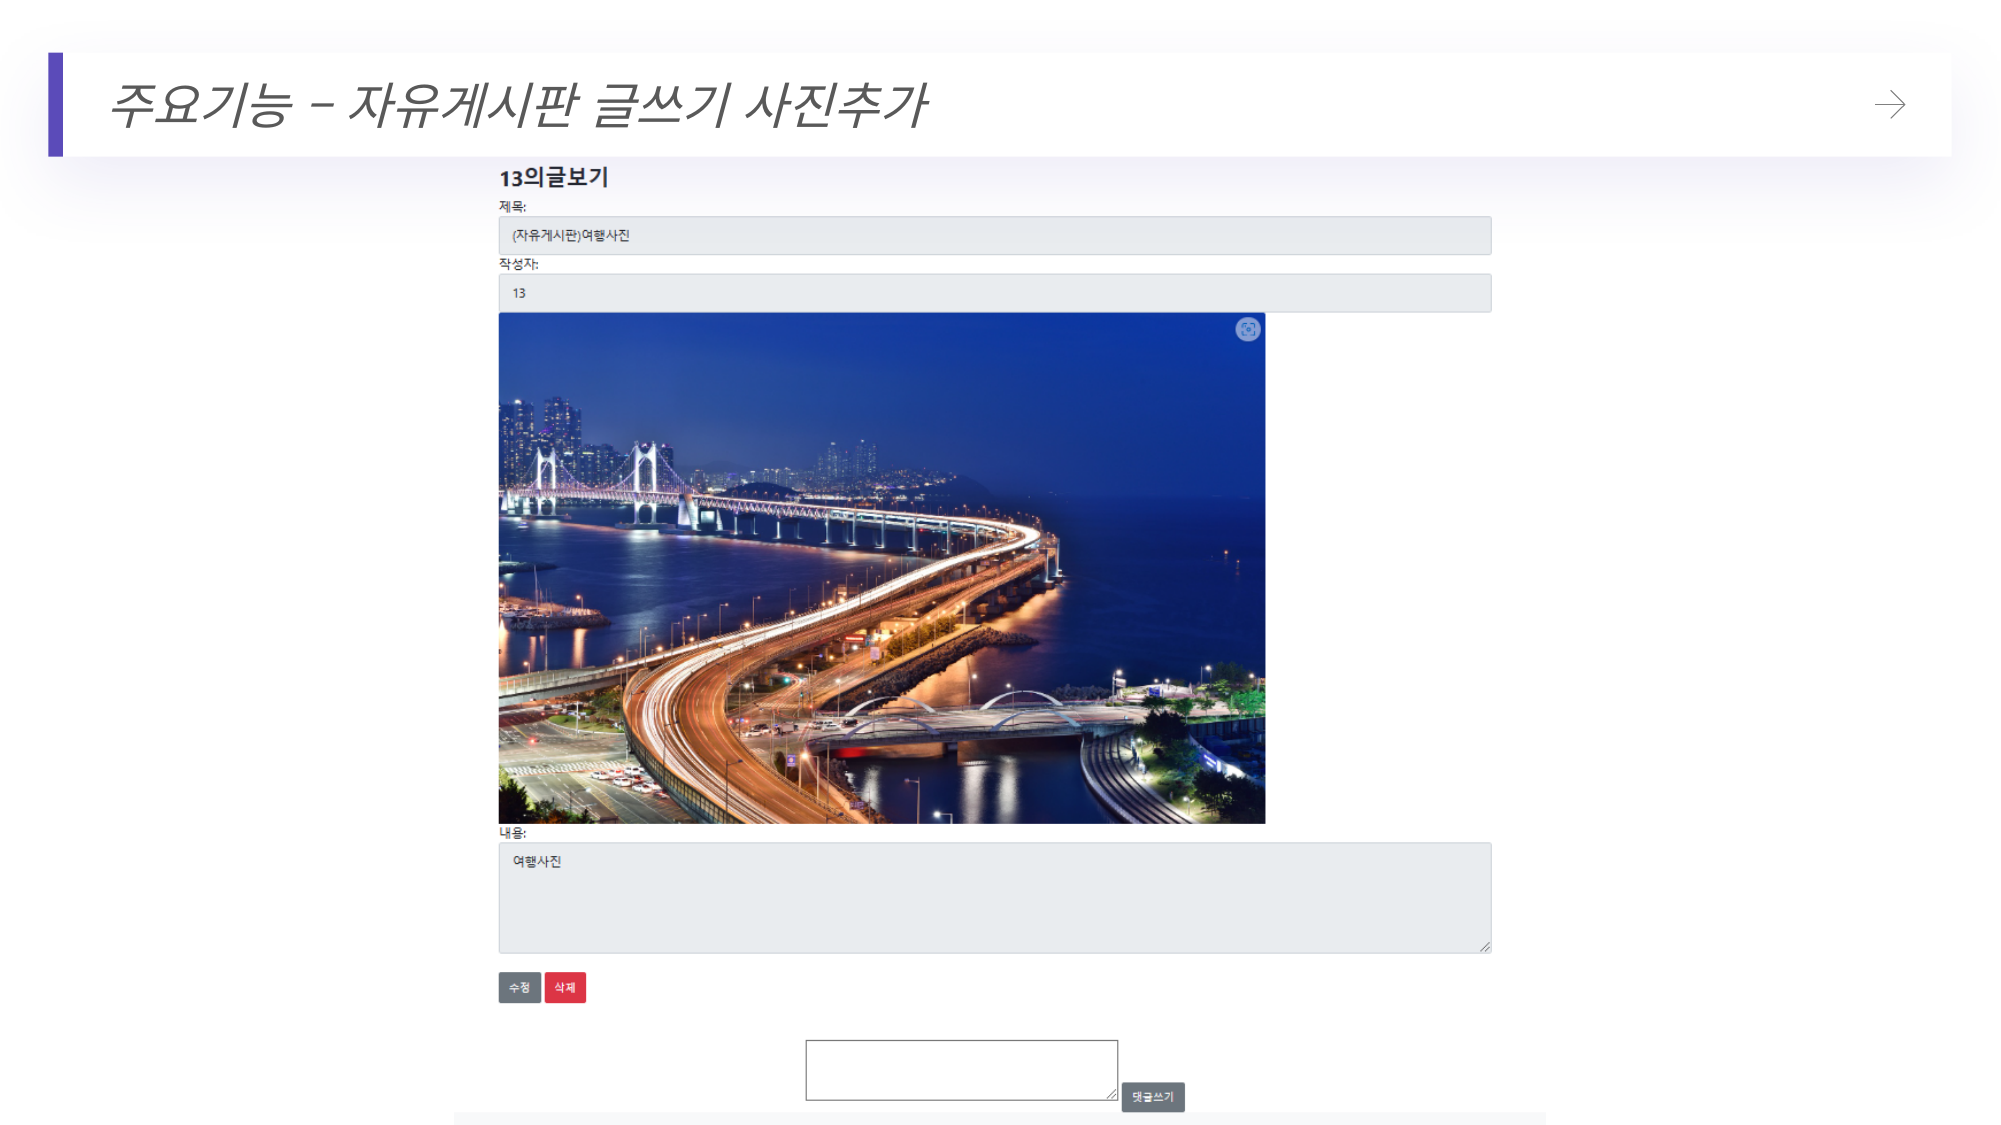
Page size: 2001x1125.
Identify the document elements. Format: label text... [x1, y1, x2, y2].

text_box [1875, 90, 1905, 119]
picture [454, 153, 1546, 1125]
text_box 주요기능 – 자유게시판 글쓰기 사진추가 [64, 52, 1953, 158]
text_box [47, 52, 64, 158]
